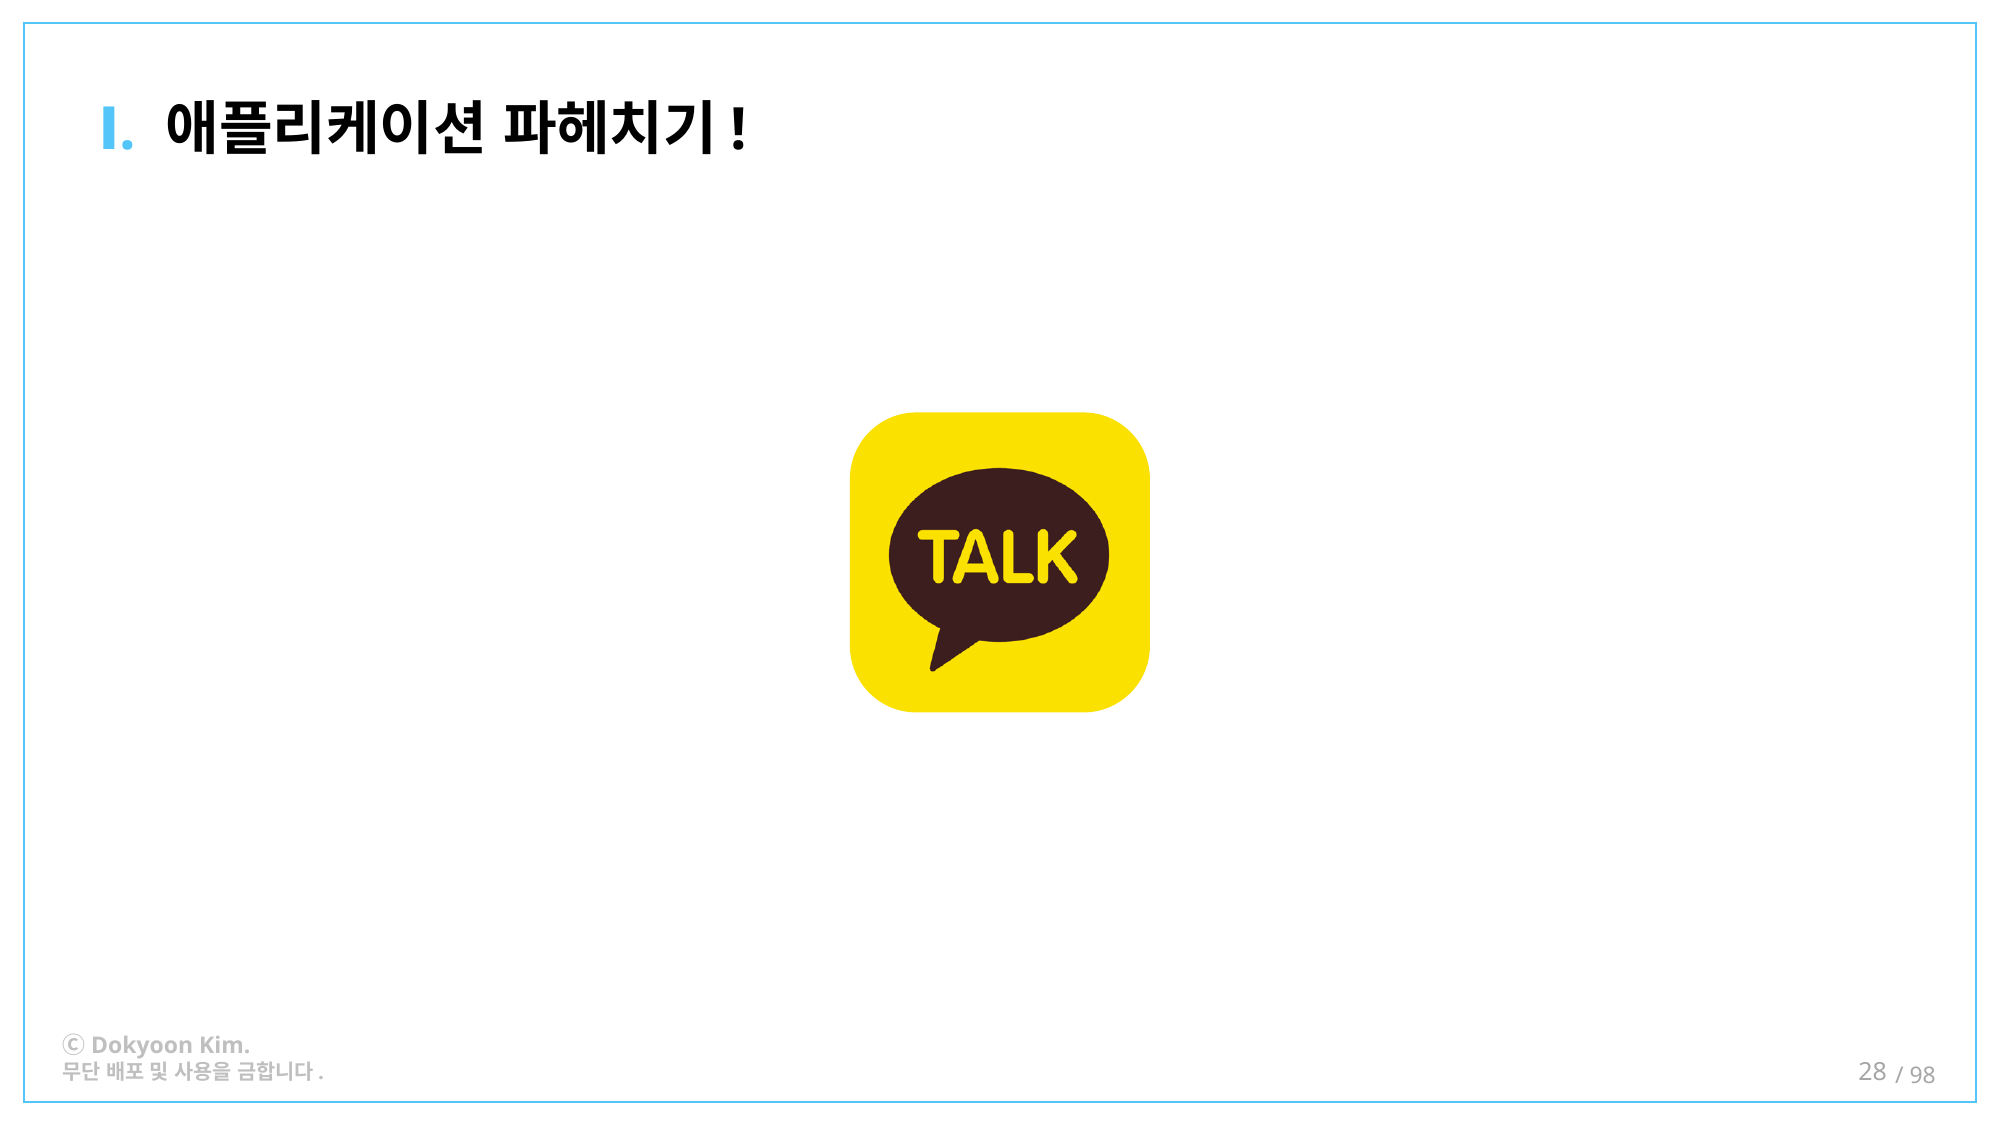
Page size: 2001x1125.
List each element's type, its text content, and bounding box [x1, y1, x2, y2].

text_box Ⅰ. 애플리케이션 파헤치기! [83, 83, 1238, 170]
picture [849, 412, 1150, 713]
slide_number 28 [1451, 1042, 1902, 1103]
